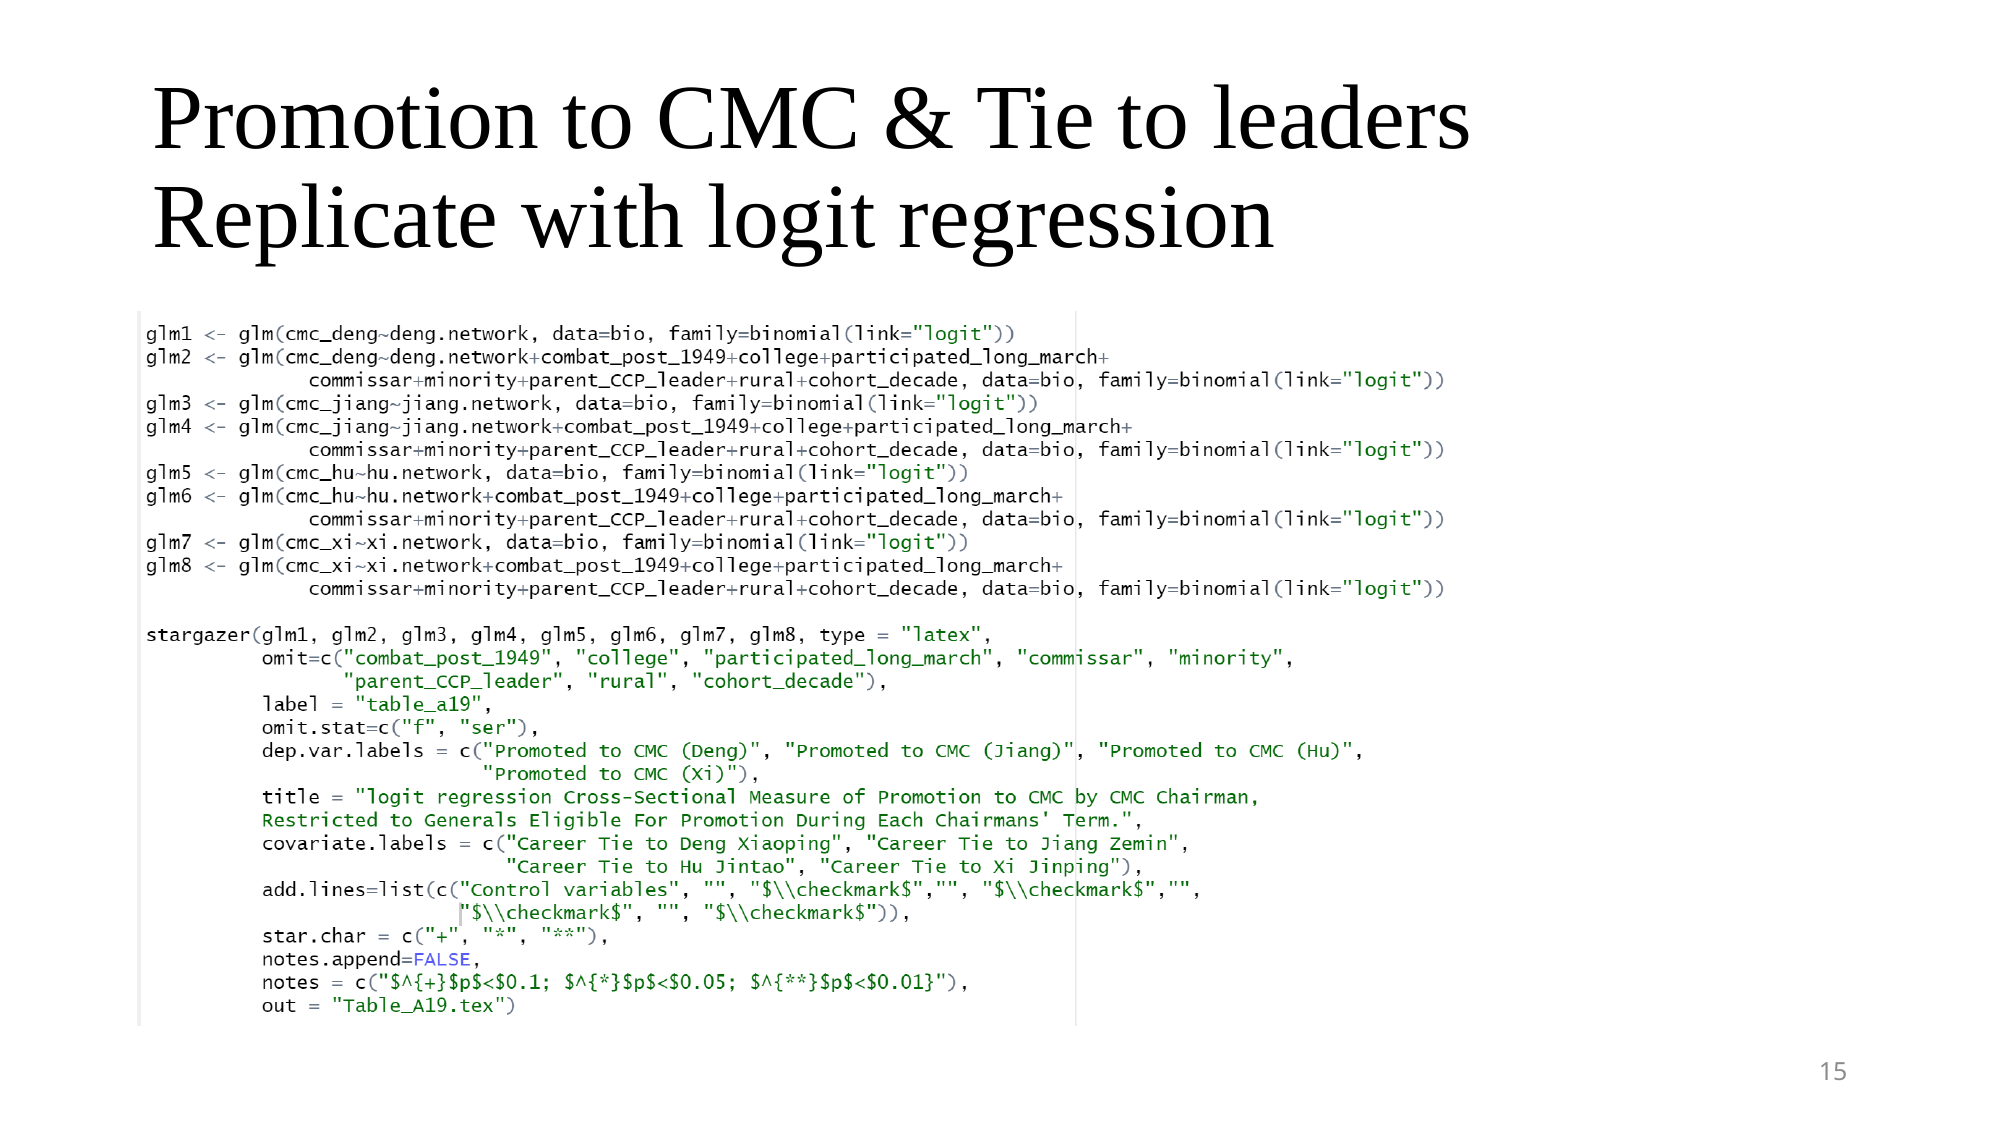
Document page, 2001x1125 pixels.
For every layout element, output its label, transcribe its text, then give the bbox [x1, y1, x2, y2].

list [137, 311, 1478, 1026]
title Promotion to CMC & Tie to leaders Replicate with logit regression [137, 59, 1863, 278]
slide_number 15 [1412, 1042, 1863, 1103]
